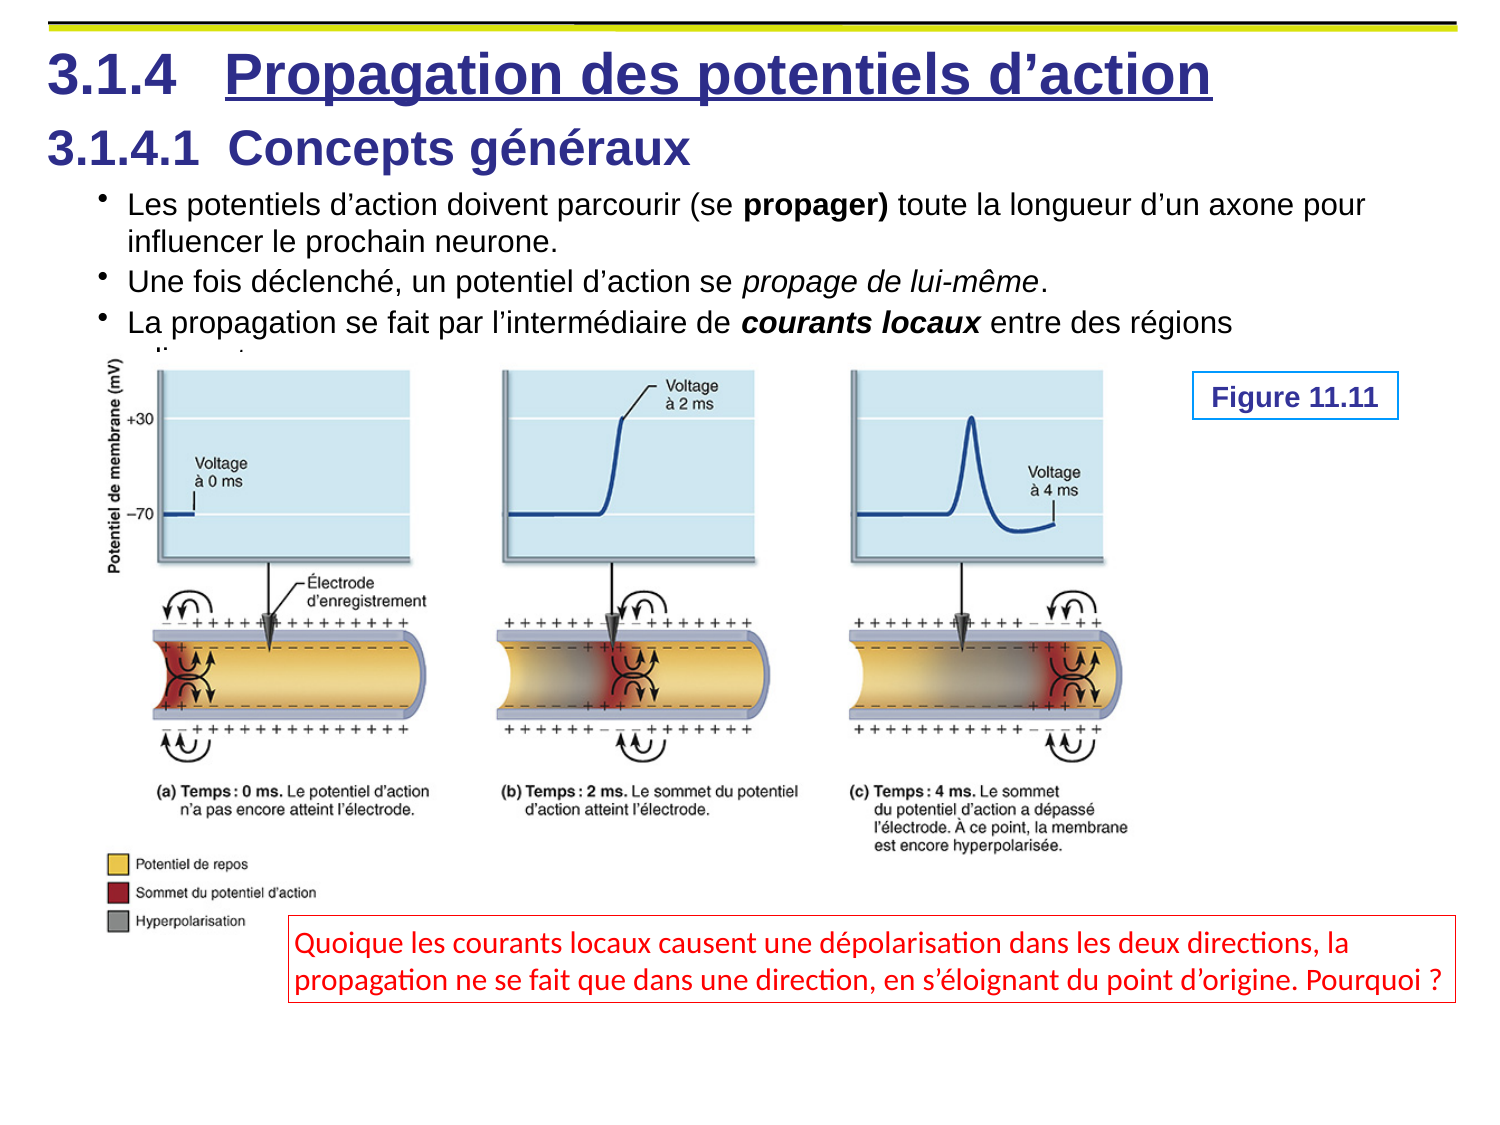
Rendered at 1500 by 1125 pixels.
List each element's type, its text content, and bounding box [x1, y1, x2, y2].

text_box Les potentiels d’action doivent parcourir (se propager) toute la longueur d’un axone pour influencer le prochain neurone. Une fois déclenché, un potentiel d’action se propage de lui-même. La propagation se fait par l’intermédiaire de courants locaux entre des régions adjacentes. [82, 183, 1418, 385]
picture [43, 352, 1161, 940]
text_box 3.1.4.1 Concepts généraux [32, 107, 1450, 183]
text_box 3.1.4 Propagation des potentiels d’action [32, 28, 1450, 107]
text_box Figure 11.11 [1192, 372, 1398, 419]
text_box Quoique les courants locaux causent une dépolarisation dans les deux directions, la propagation ne se fait que dans une direction, en s’éloignant du point d’origine. Pourquoi ? [288, 915, 1456, 1003]
